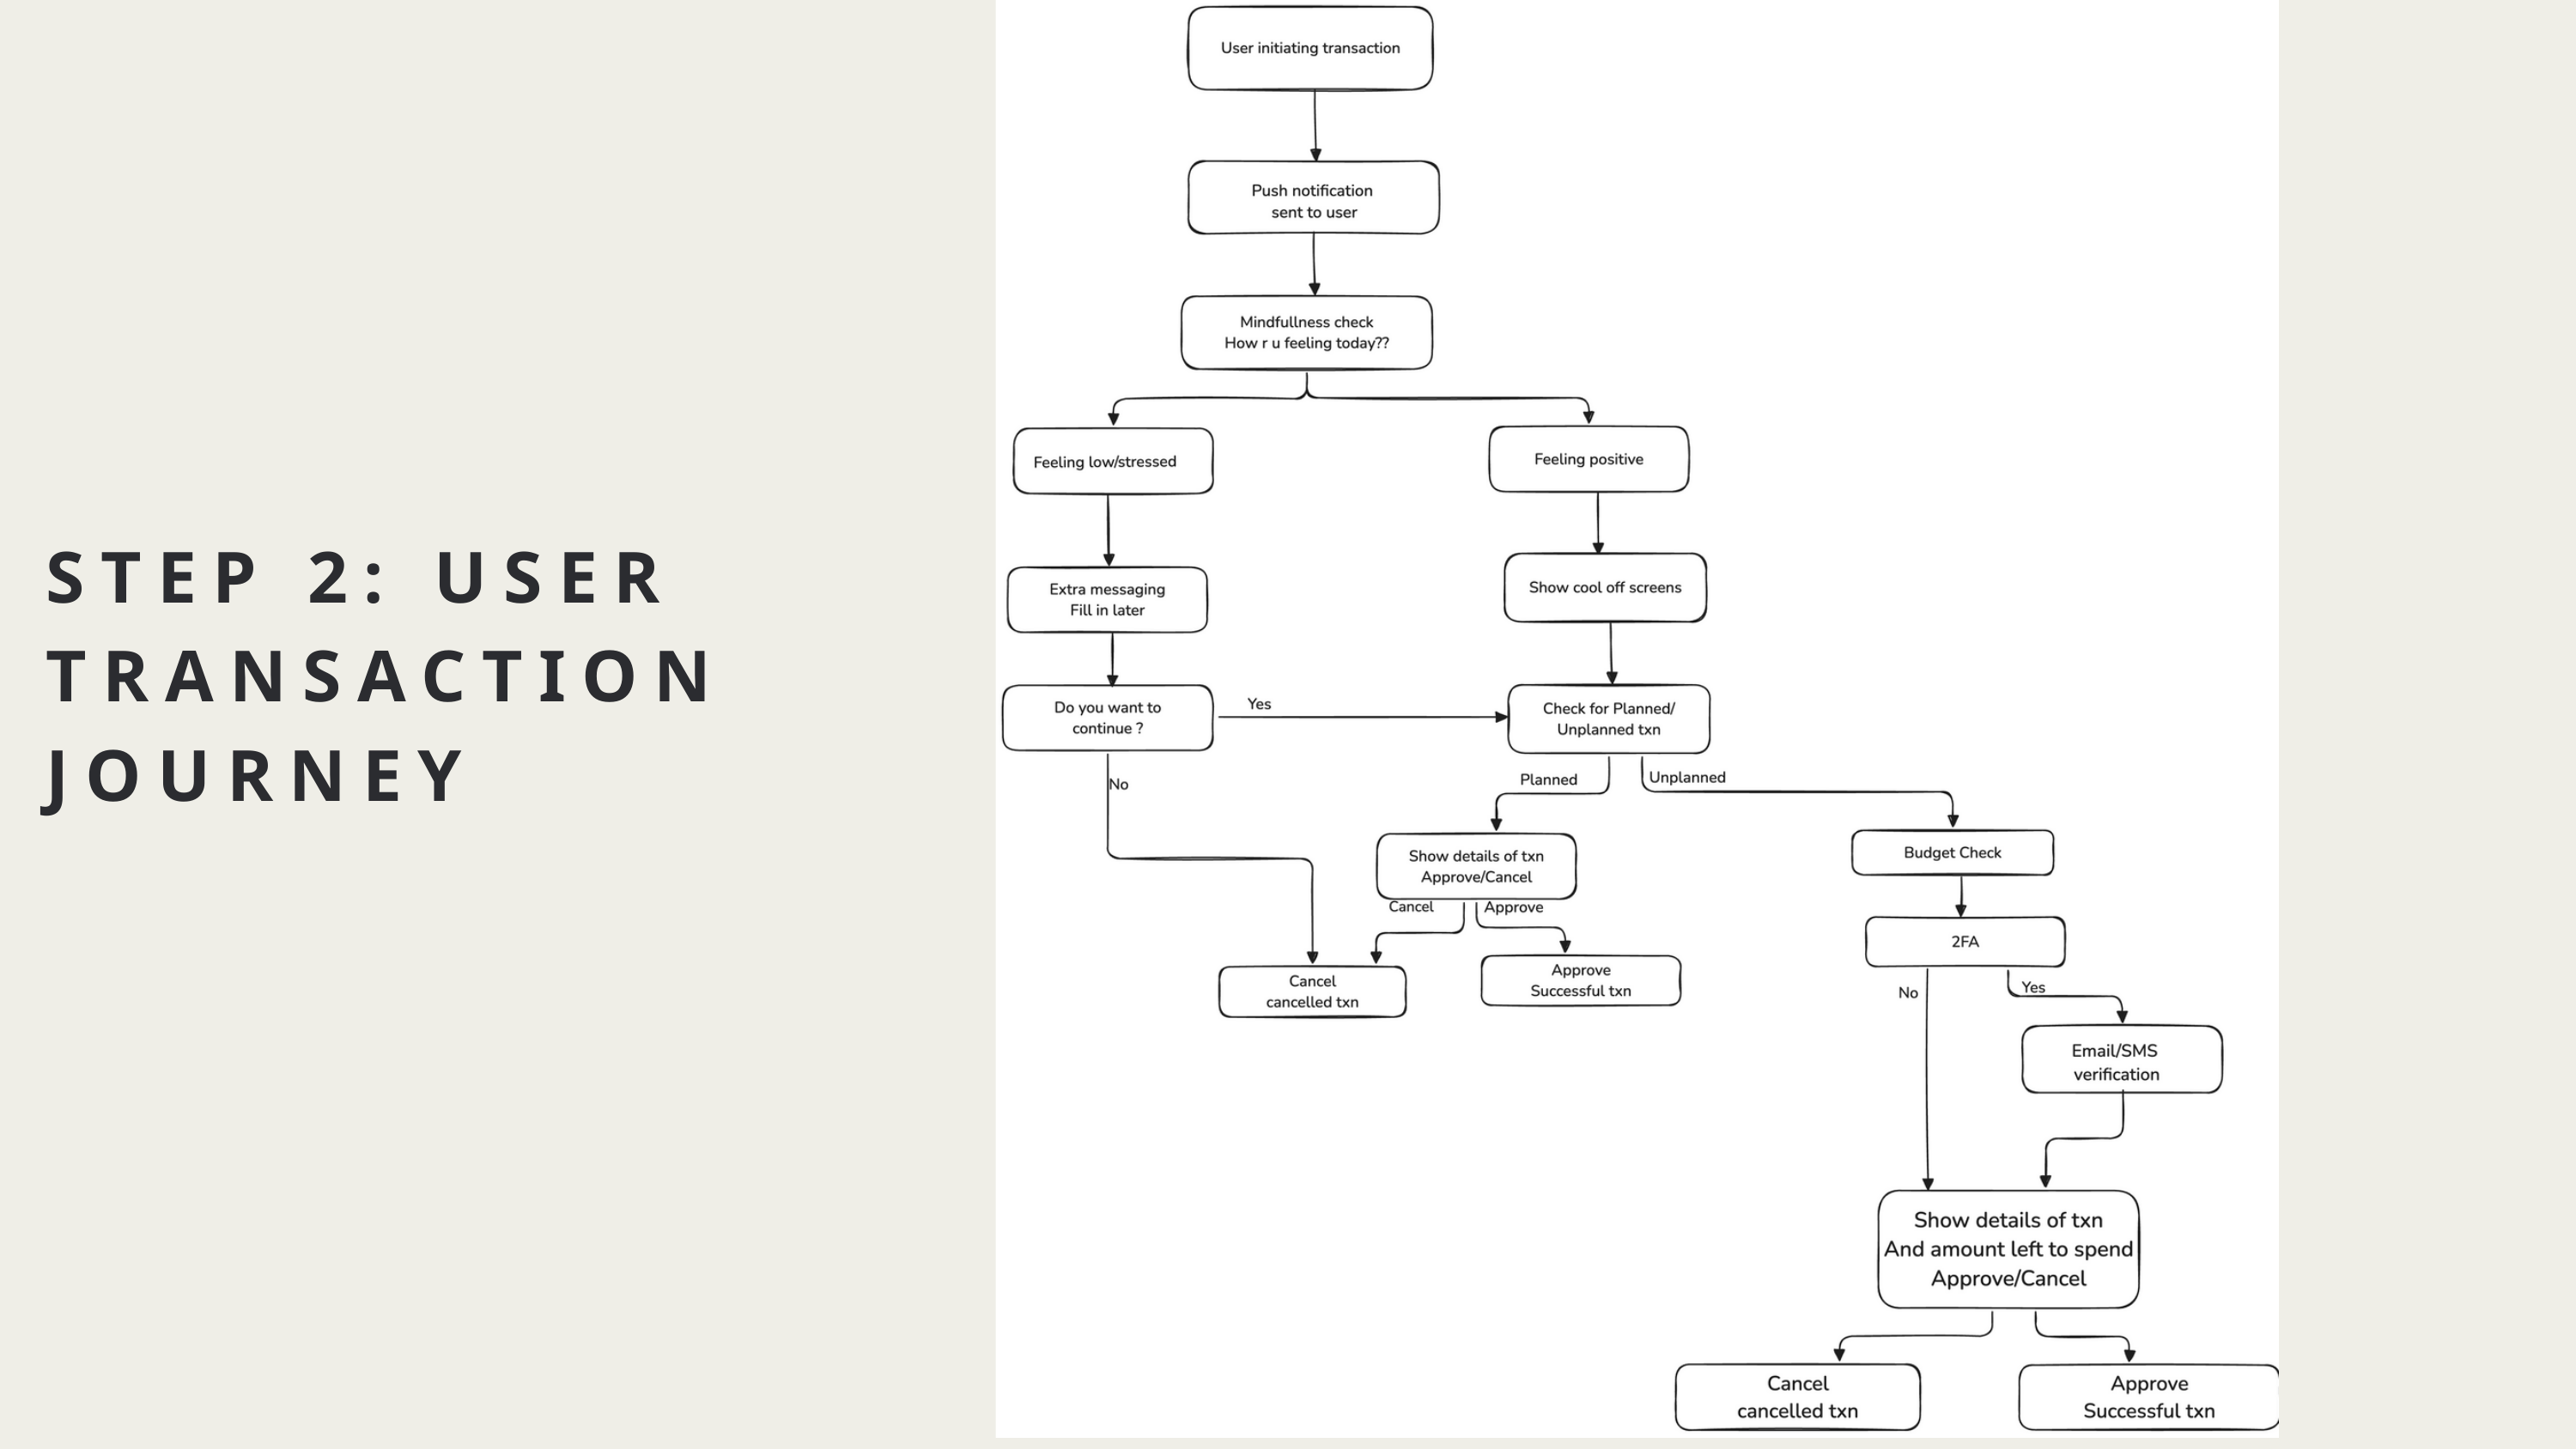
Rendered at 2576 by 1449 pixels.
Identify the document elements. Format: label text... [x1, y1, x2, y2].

text_box [995, 0, 2280, 1438]
text_box STEP 2: USER TRANSACTION JOURNEY [46, 518, 1014, 815]
